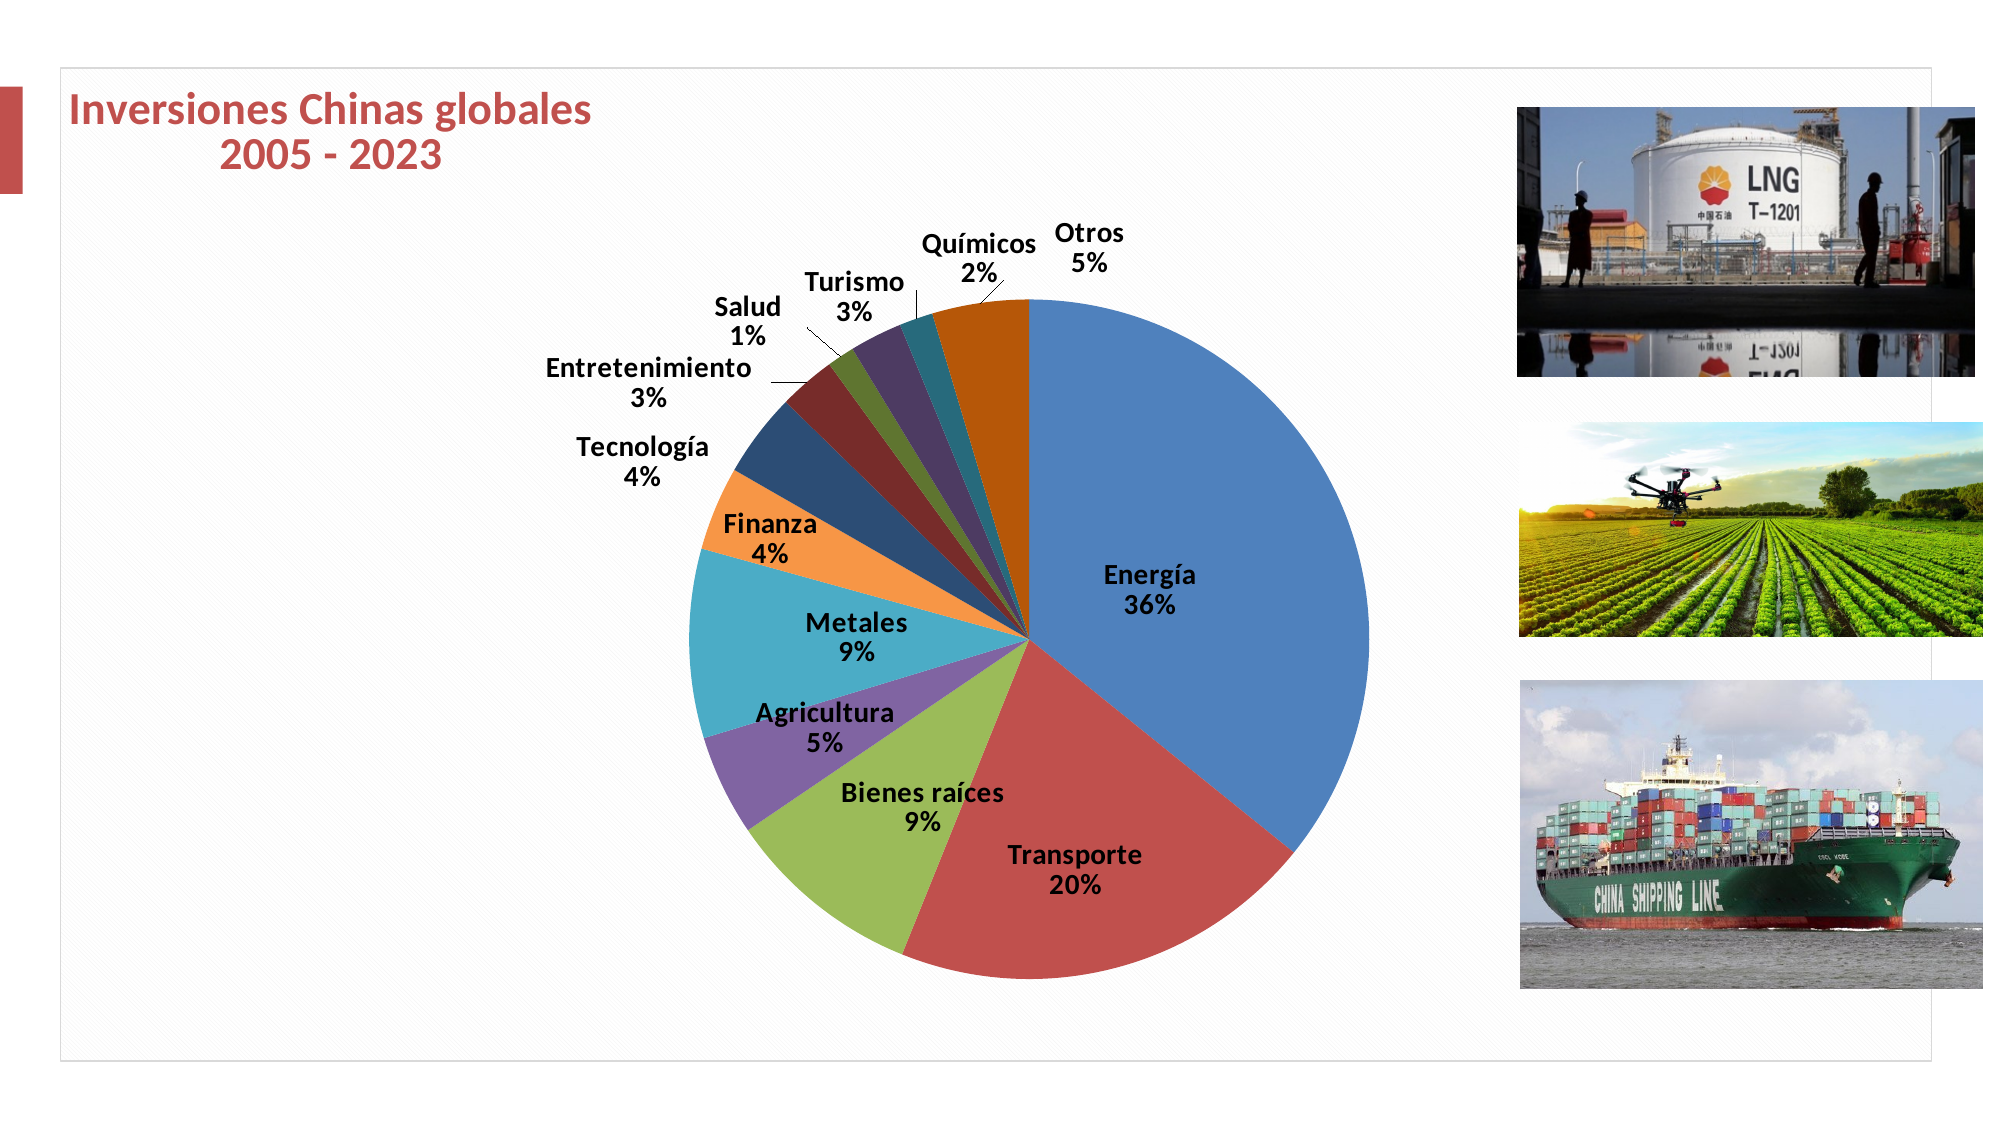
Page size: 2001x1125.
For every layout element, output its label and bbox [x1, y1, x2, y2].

text_box [0, 85, 25, 196]
picture [1520, 680, 1983, 989]
chart [59, 66, 1933, 1062]
picture [1517, 107, 1976, 377]
picture [1518, 422, 1983, 637]
